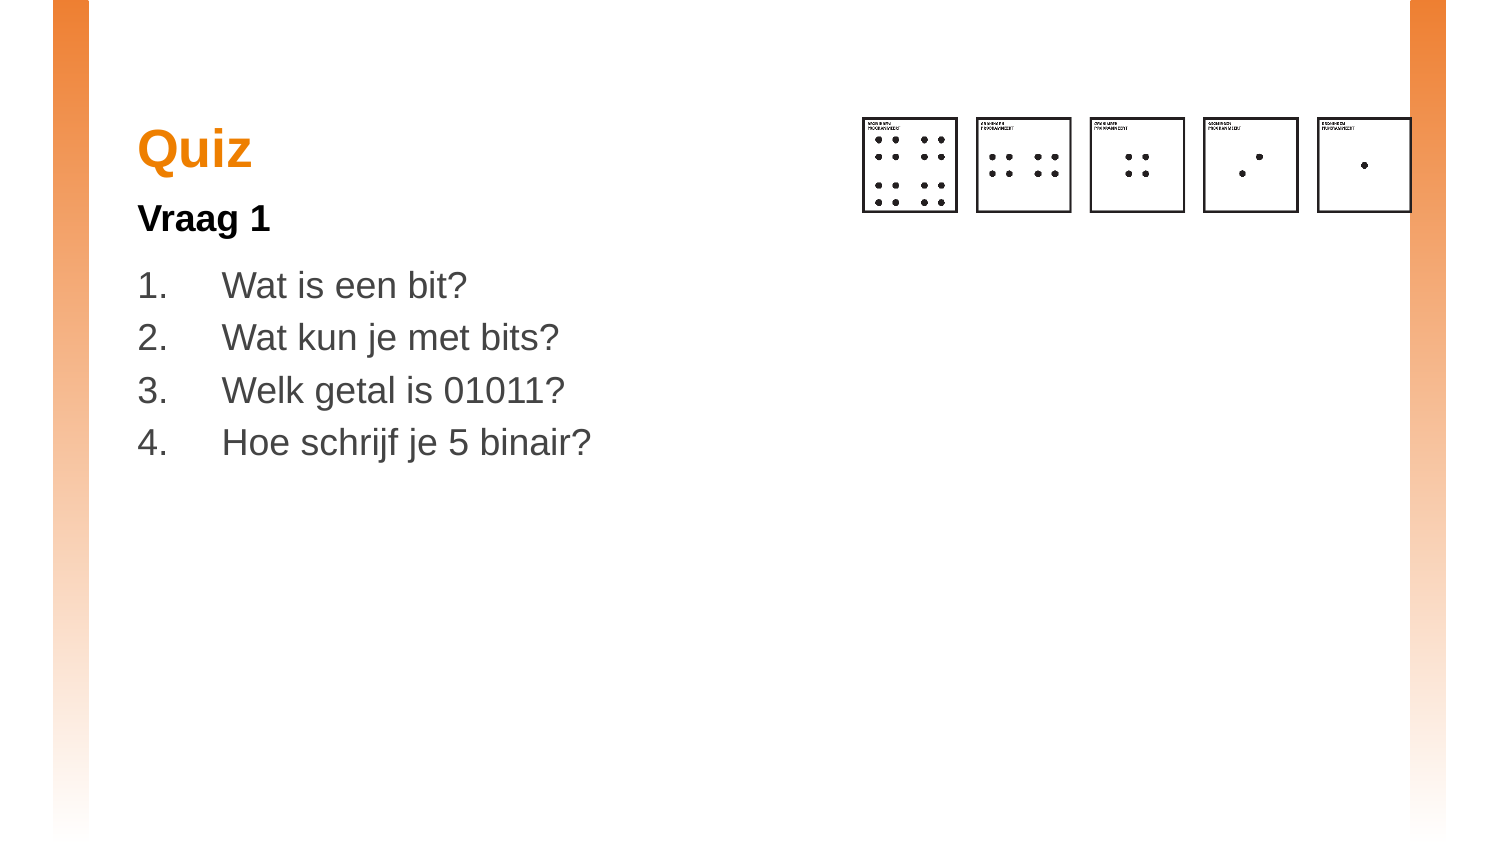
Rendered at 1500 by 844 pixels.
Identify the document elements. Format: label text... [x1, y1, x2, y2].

picture [861, 117, 1412, 214]
title Quiz [122, 105, 1400, 186]
list Wat is een bit? Wat kun je met bits? Welk getal is 01011? Hoe schrijf je 5 binair? [122, 253, 1412, 759]
list Vraag 1 [122, 186, 1400, 231]
